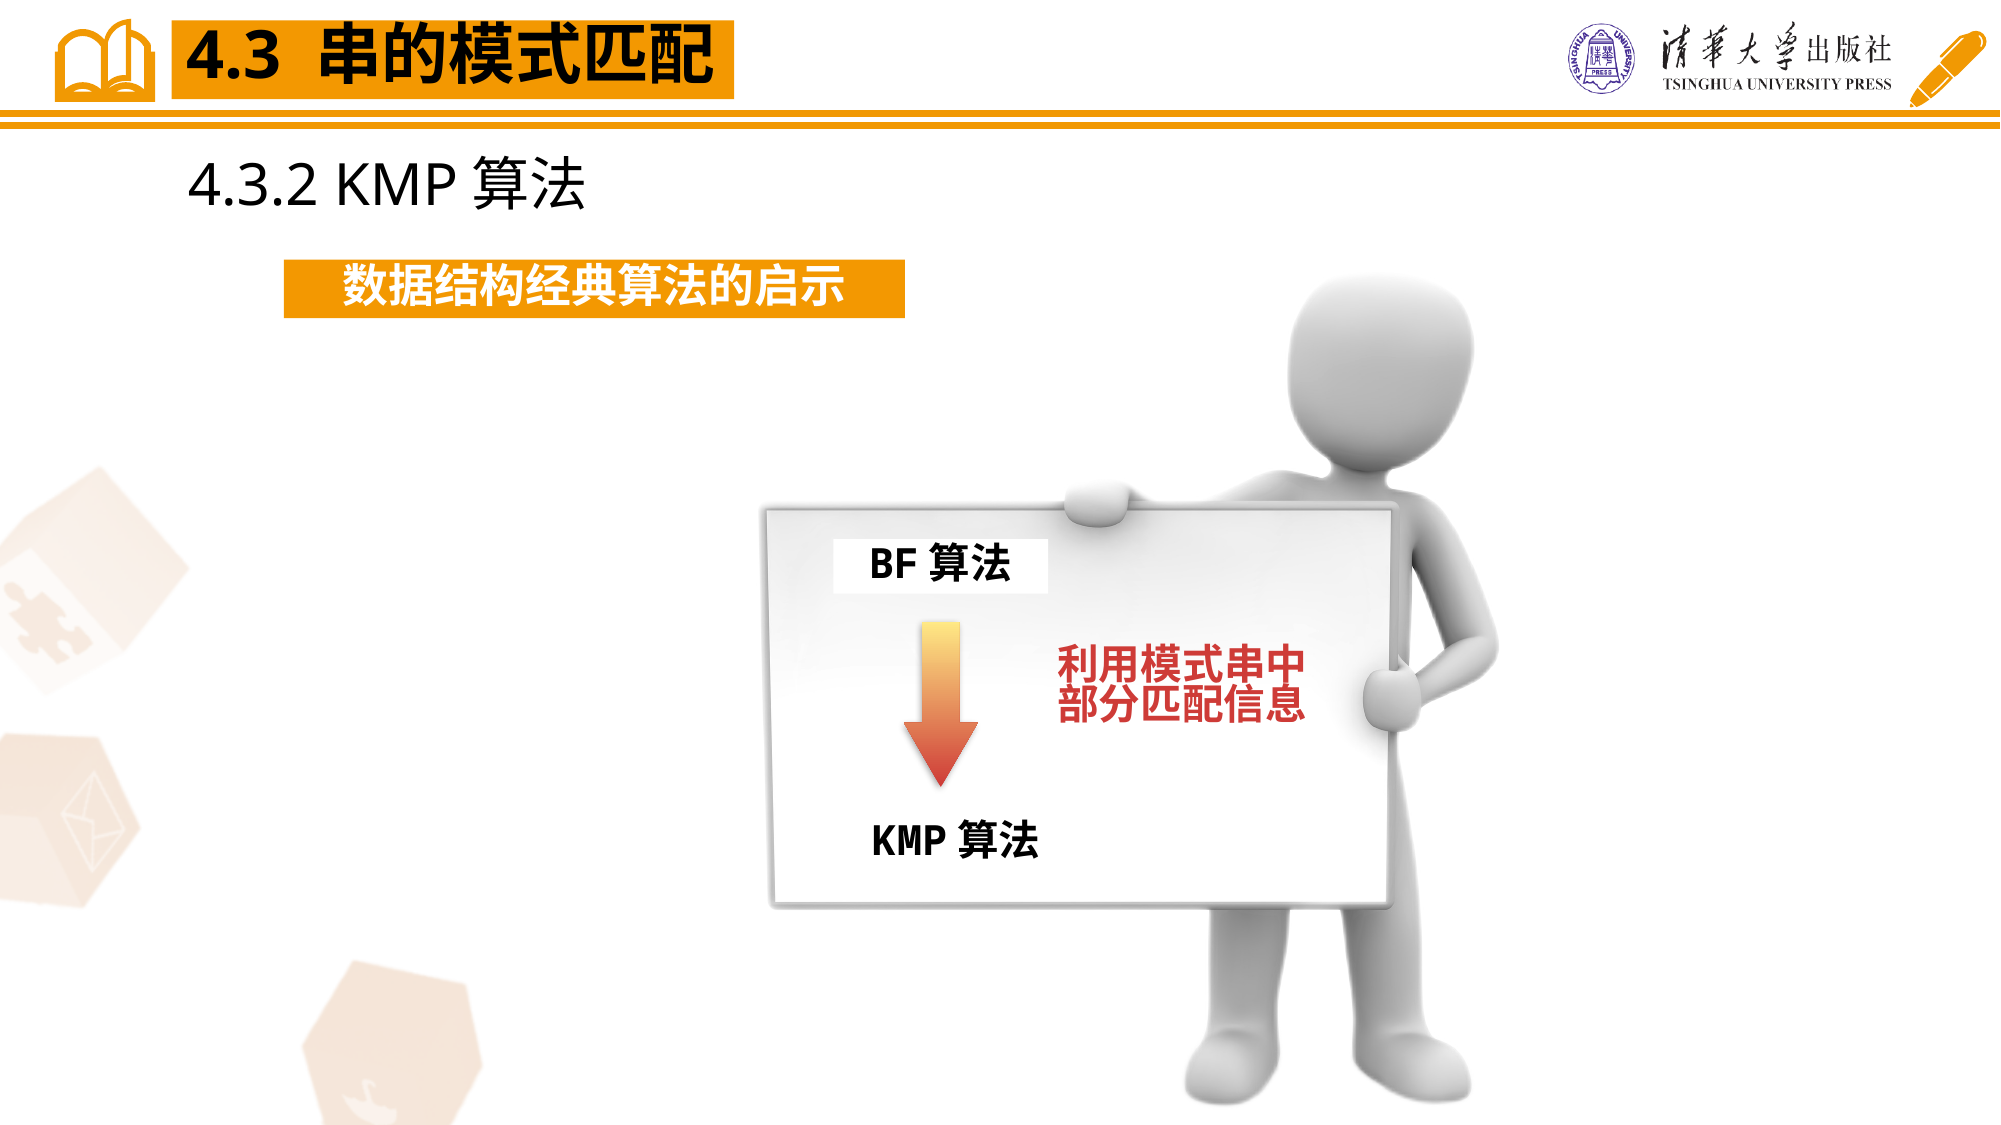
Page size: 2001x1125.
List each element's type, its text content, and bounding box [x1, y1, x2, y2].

text_box 4.3 串的模式匹配 [171, 20, 735, 100]
picture [1531, 0, 1973, 149]
text_box 4.3.2 KMP算法 [173, 153, 1213, 225]
picture [664, 201, 1650, 1125]
picture [1936, 78, 1948, 90]
text_box 数据结构经典算法的启示 [283, 259, 659, 319]
